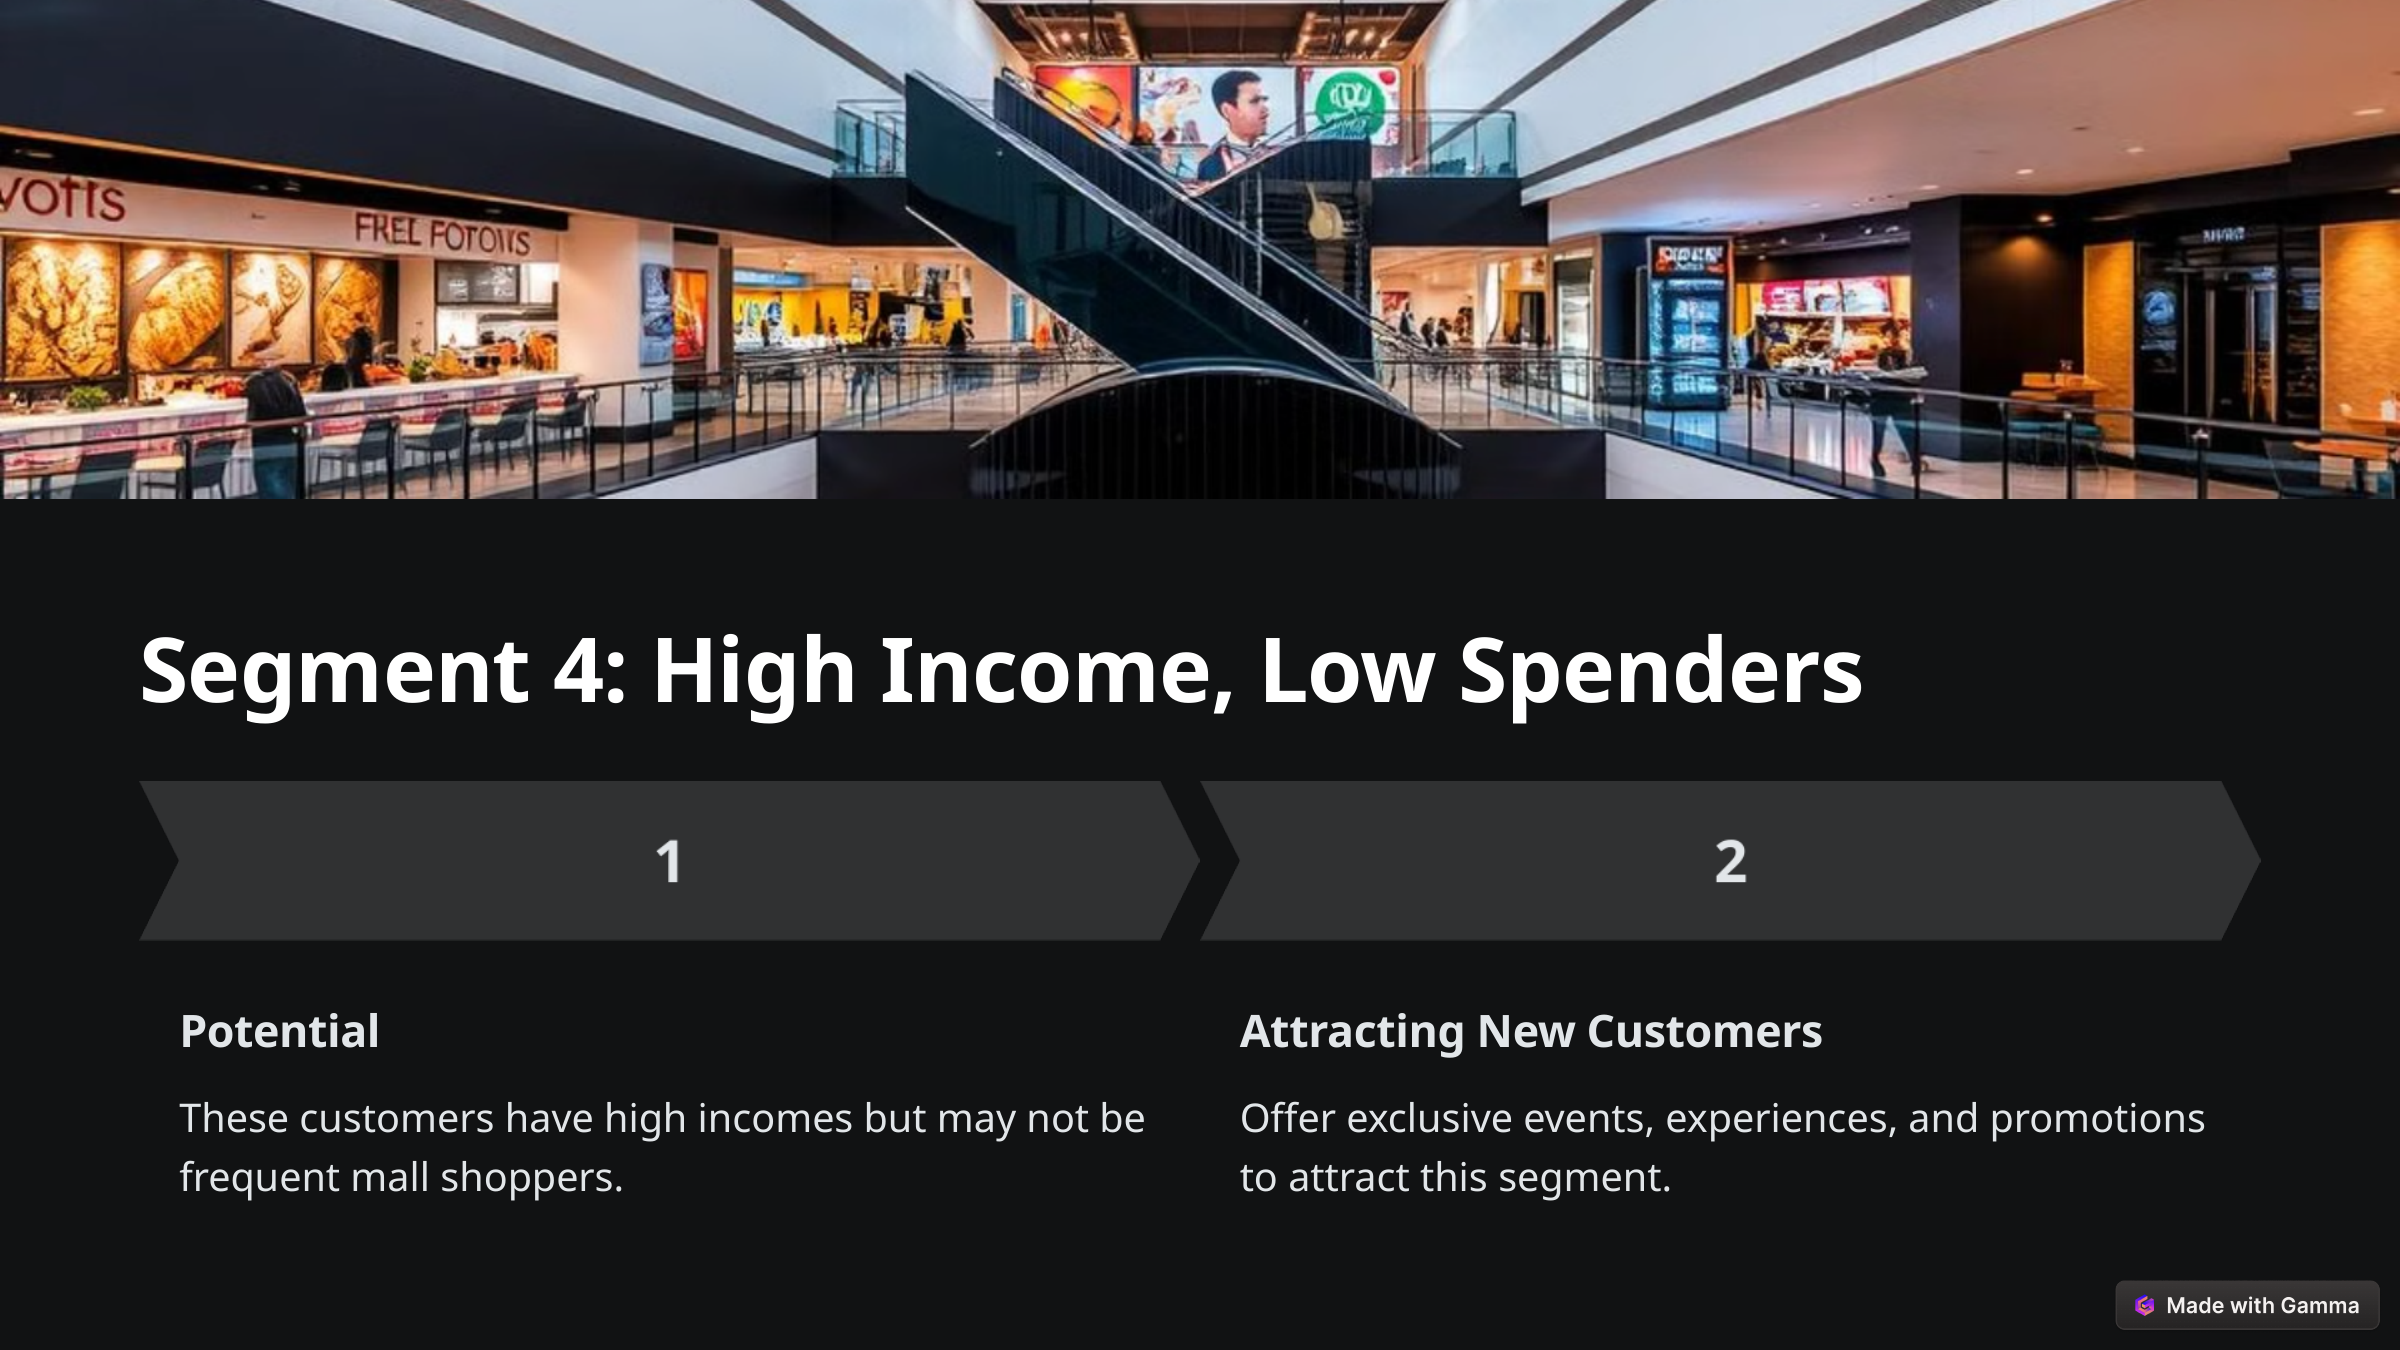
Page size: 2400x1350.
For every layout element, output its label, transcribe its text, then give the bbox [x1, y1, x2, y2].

picture [0, 0, 2400, 499]
text_box Offer exclusive events, experiences, and promotions to attract this segment. [1239, 1080, 2221, 1201]
text_box Potential [179, 1000, 633, 1057]
text_box Segment 4: High Income, Low Spenders [139, 607, 2008, 722]
text_box These customers have high incomes but may not be frequent mall shoppers. [179, 1080, 1161, 1201]
picture [2106, 1271, 2389, 1339]
picture [139, 780, 2261, 941]
text_box Attracting New Customers [1239, 1000, 1861, 1057]
